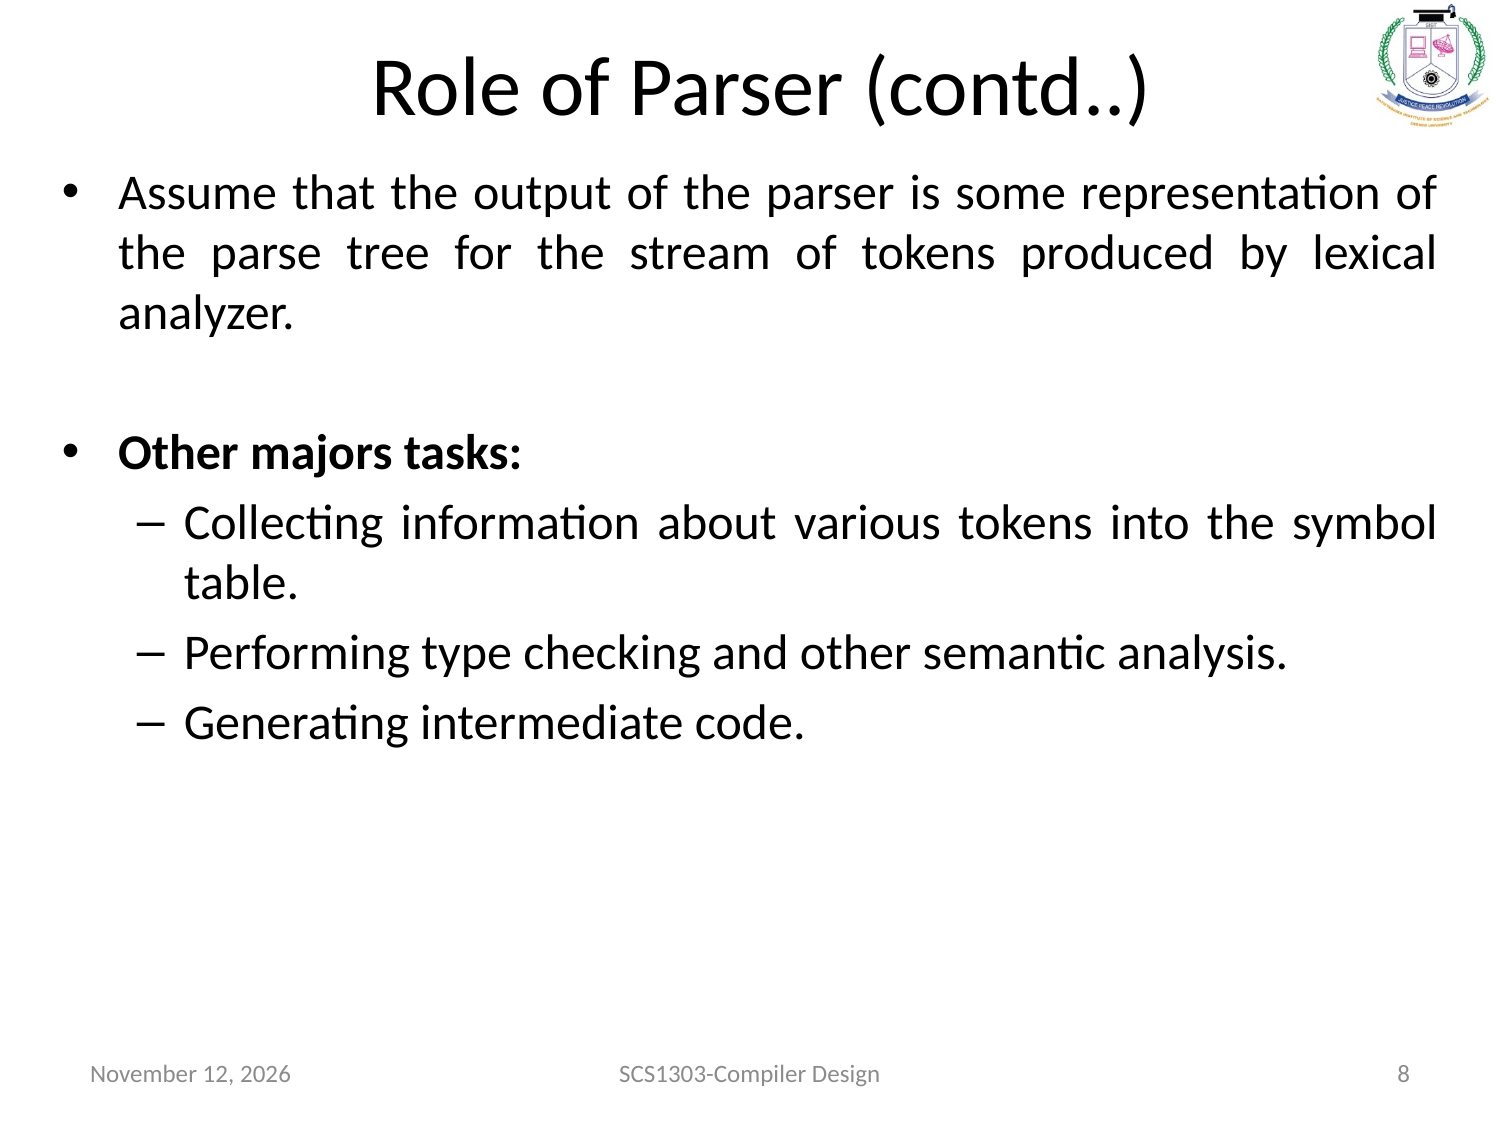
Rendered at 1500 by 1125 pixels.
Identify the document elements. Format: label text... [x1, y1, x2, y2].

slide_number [75, 1042, 425, 1103]
picture [1361, 0, 1500, 129]
list Assume that the output of the parser is some representation of the parse tree for the stream of tokens produced by lexical analyzer. Other majors tasks: Collecting information about various tokens into the symbol table. Performing type checking and other semantic analysis. Generating intermediate code. [46, 152, 1454, 1005]
title Role of Parser (contd..) [222, 23, 1301, 141]
footer SCS1303-Compiler Design [512, 1042, 988, 1103]
slide_number 8 [1074, 1042, 1425, 1103]
